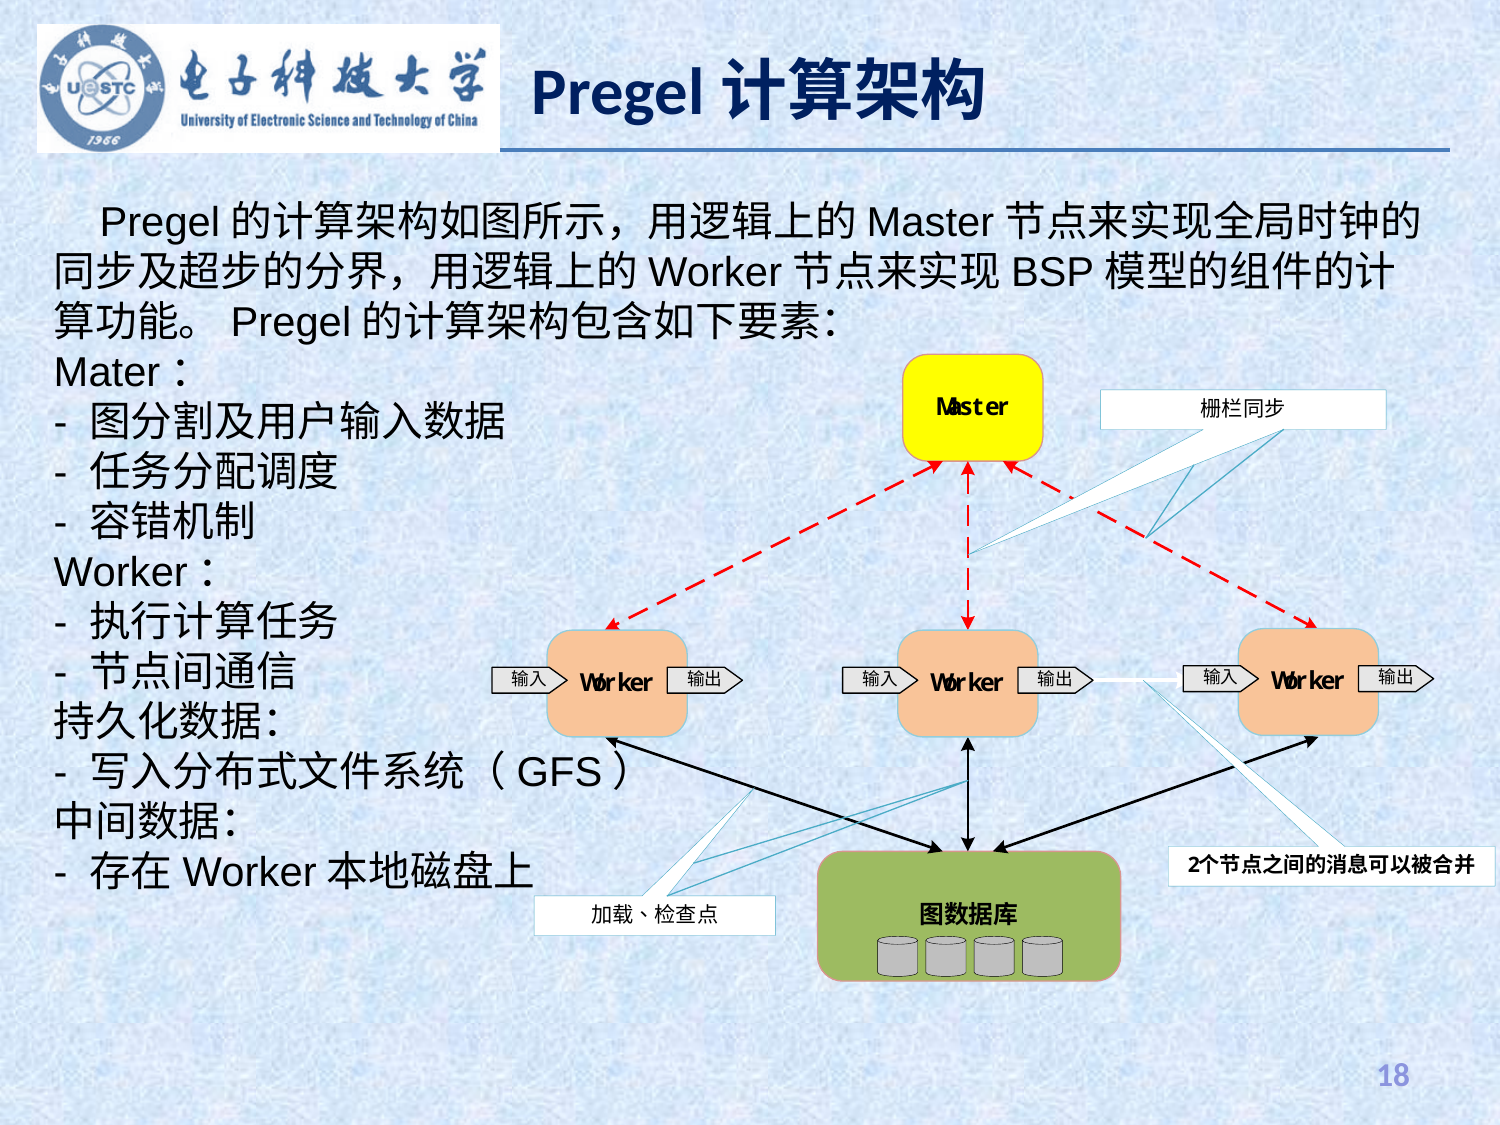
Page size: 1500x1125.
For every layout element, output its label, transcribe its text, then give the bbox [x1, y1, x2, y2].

picture [0, 0, 1500, 1125]
text_box Pregel的计算架构如图所示，用逻辑上的Master节点来实现全局时钟的同步及超步的分界，用逻辑上的Worker节点来实现BSP模型的组件的计算功能。Pregel的计算架构包含如下要素： Mater： - 图分割及用户输入数据 - 任务分配调度 - 容错机制 Worker： - 执行计算任务 - 节点间通信 持久化数据： - 写入分布式文件系统（GFS） 中间数据： - 存在Worker本地磁盘上 [38, 187, 1450, 903]
text_box Pregel计算架构 [517, 40, 1430, 136]
slide_number 18 [1074, 1042, 1425, 1103]
